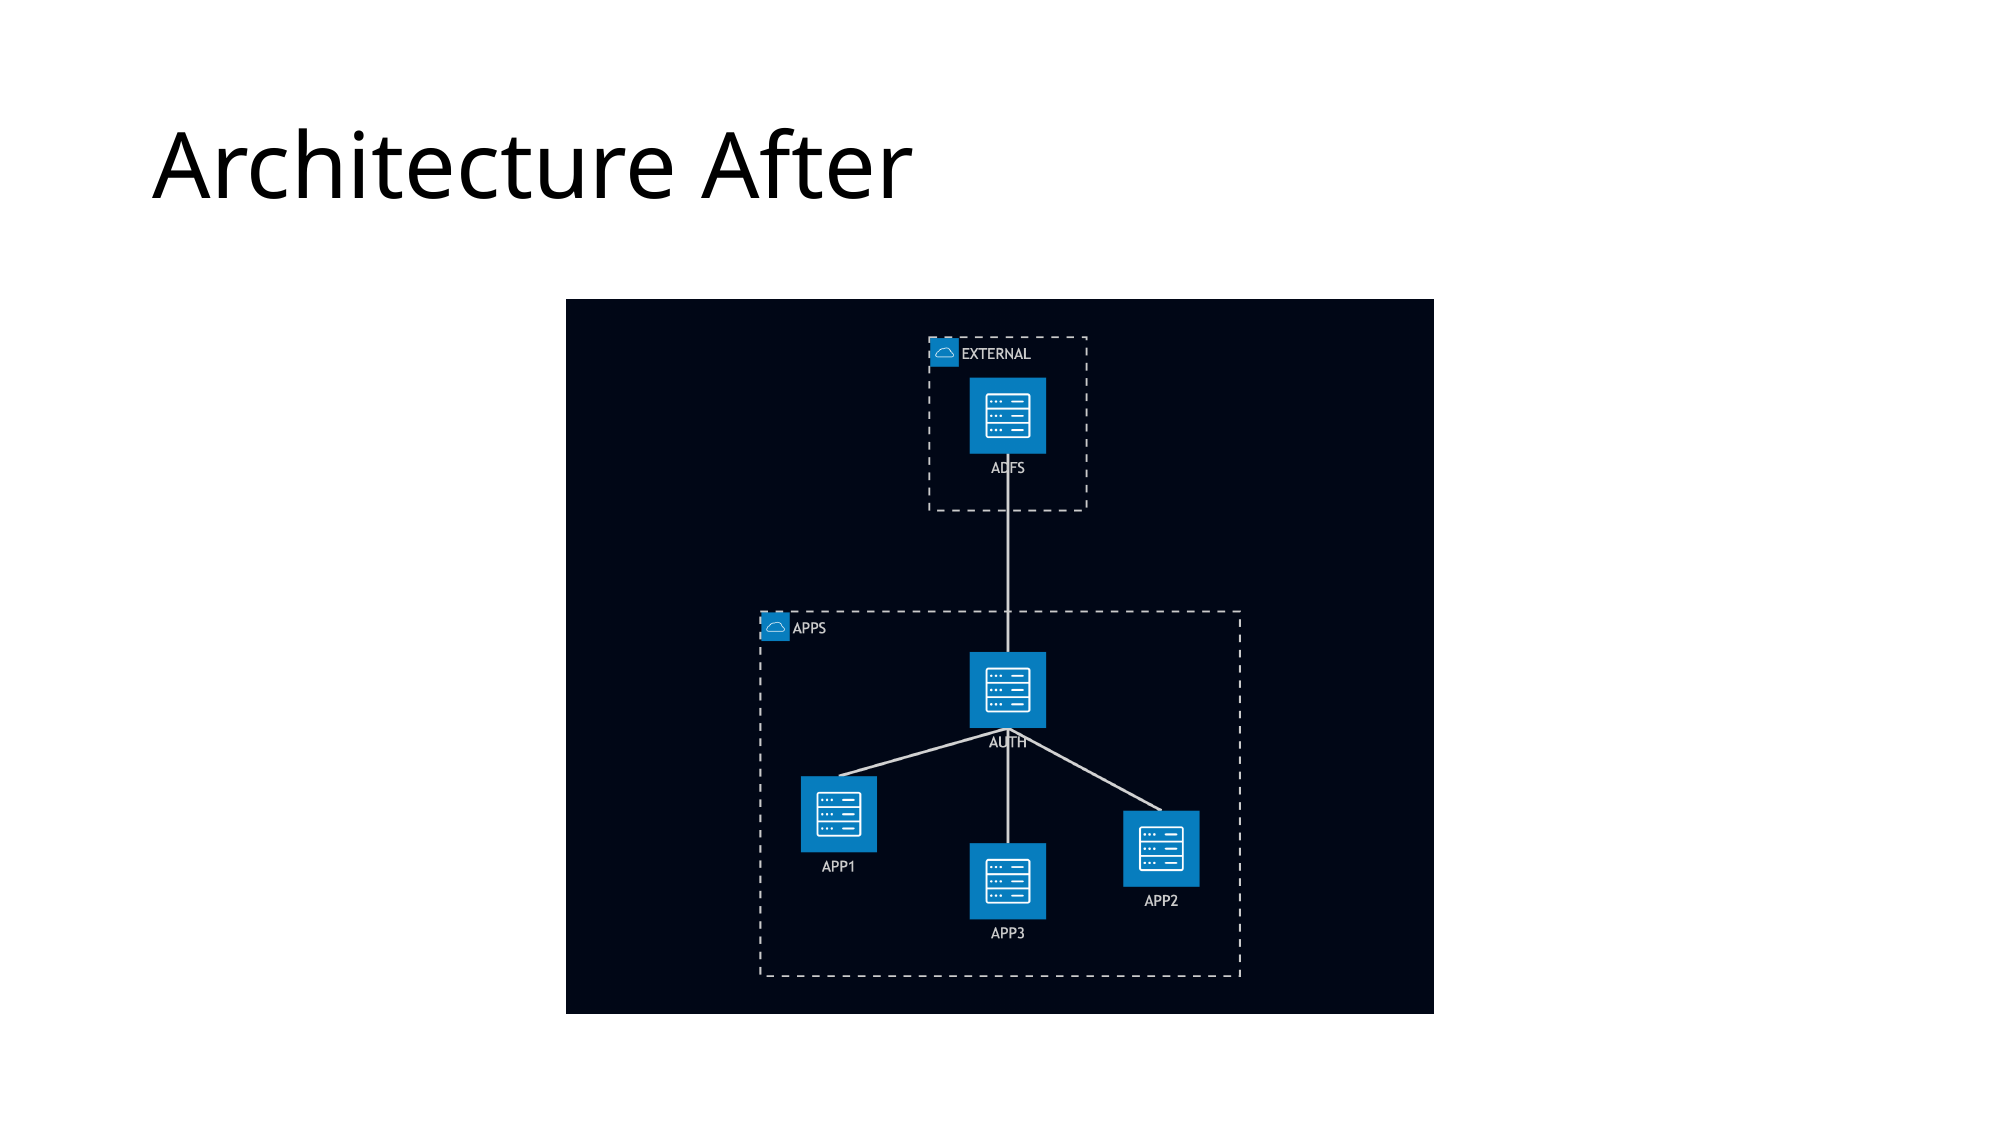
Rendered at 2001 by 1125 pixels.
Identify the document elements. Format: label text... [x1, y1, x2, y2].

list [566, 298, 1434, 1014]
title Architecture After [137, 59, 1863, 278]
